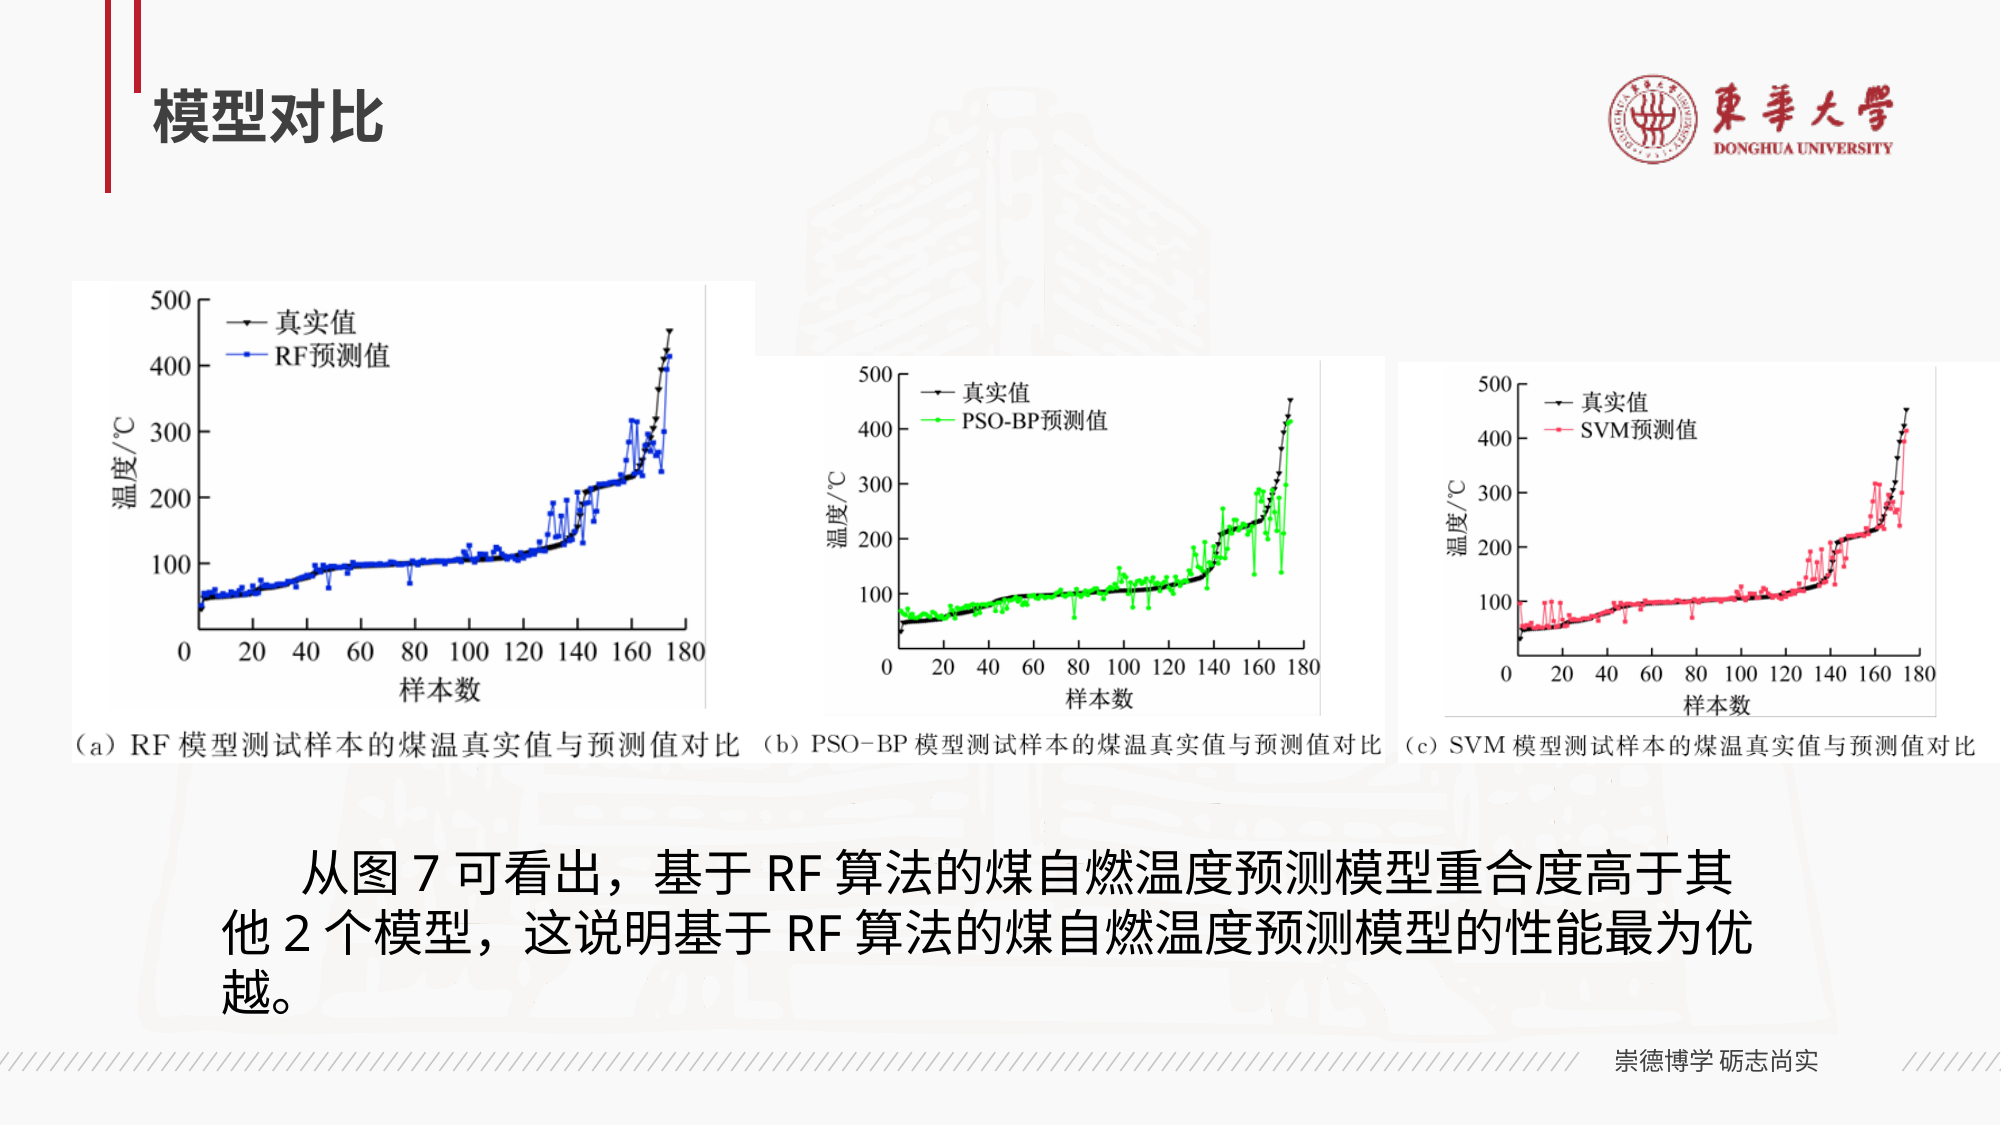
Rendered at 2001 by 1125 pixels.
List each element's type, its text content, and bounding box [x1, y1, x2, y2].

title 模型对比 [137, 73, 1587, 165]
picture [72, 71, 2000, 1043]
